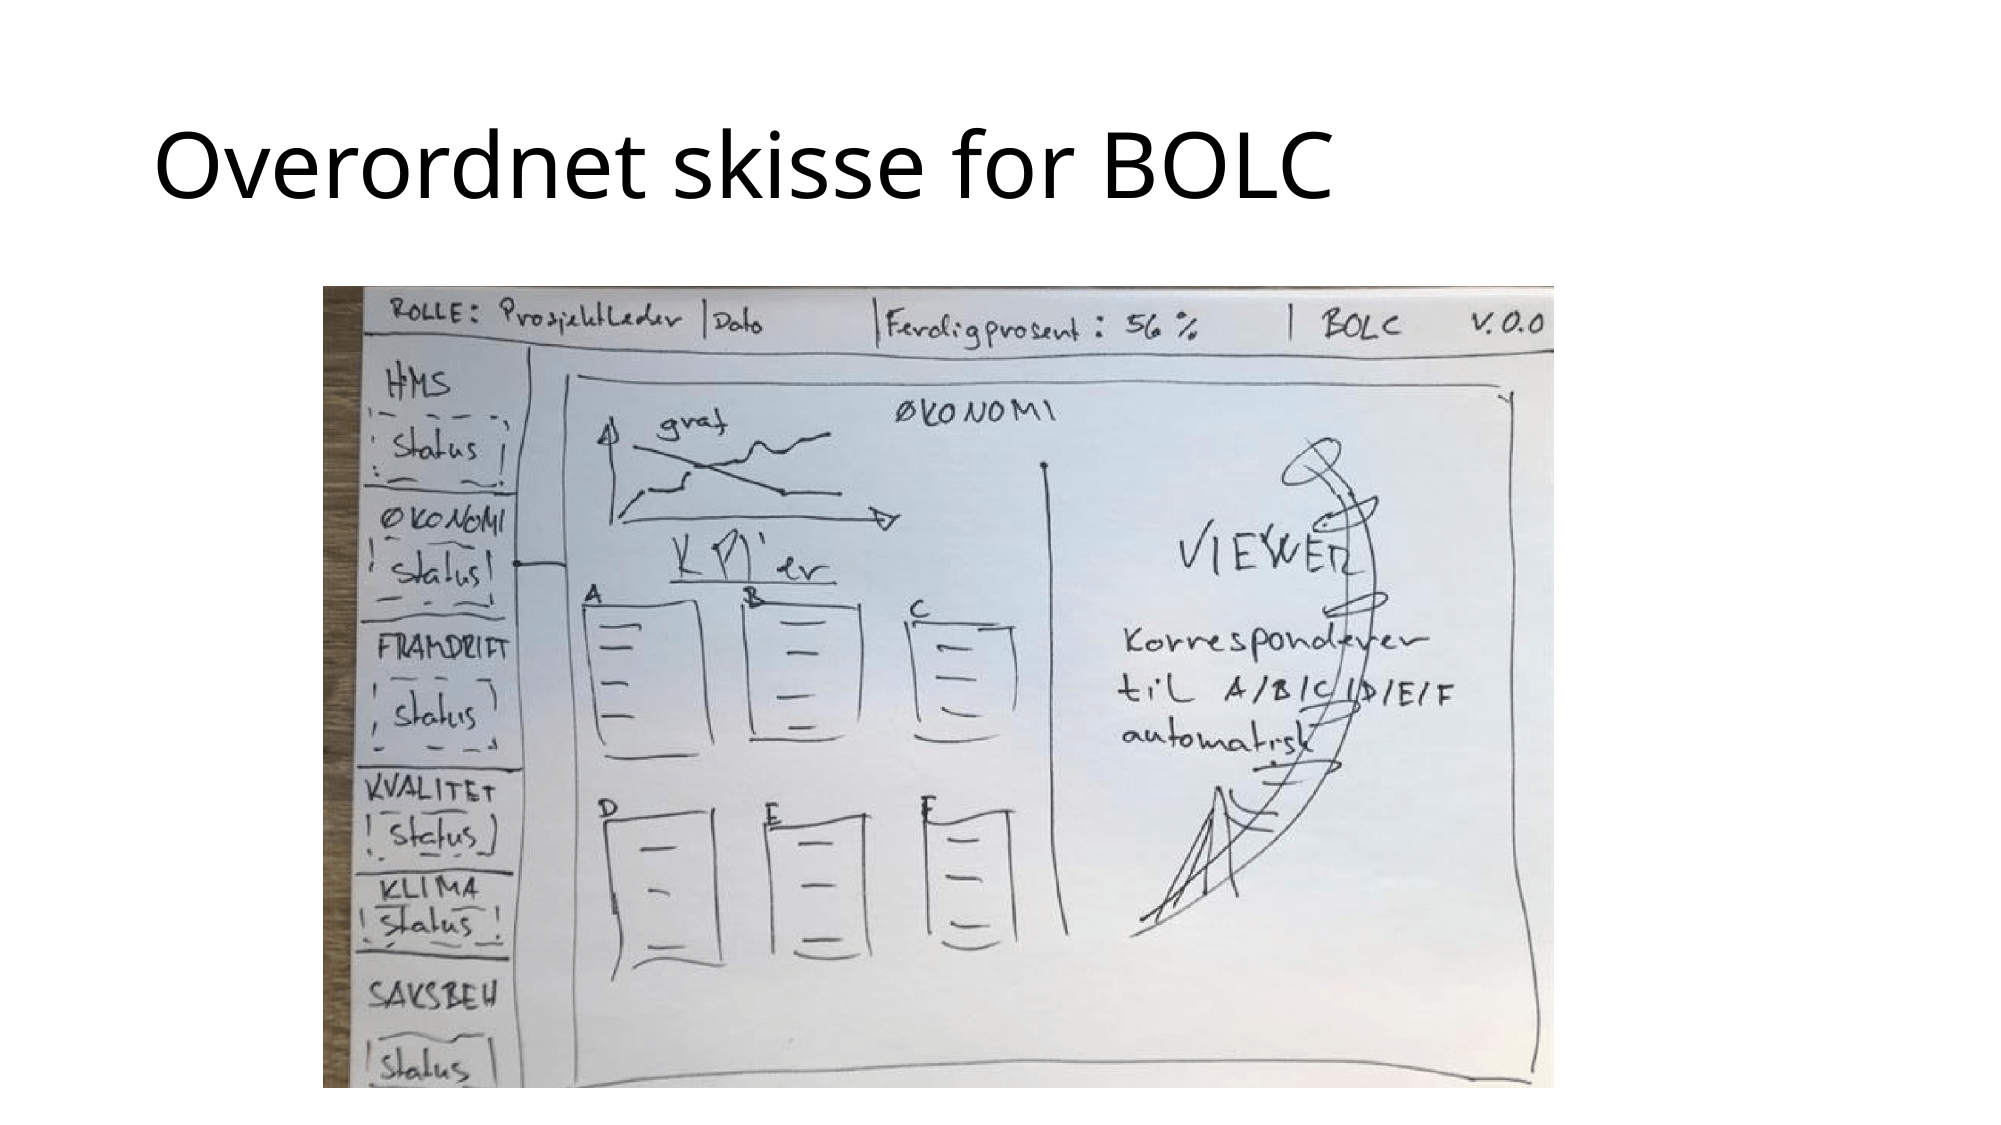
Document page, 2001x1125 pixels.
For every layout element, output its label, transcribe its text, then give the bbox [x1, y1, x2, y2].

title Overordnet skisse for BOLC [137, 59, 1863, 278]
picture [323, 286, 1554, 1089]
